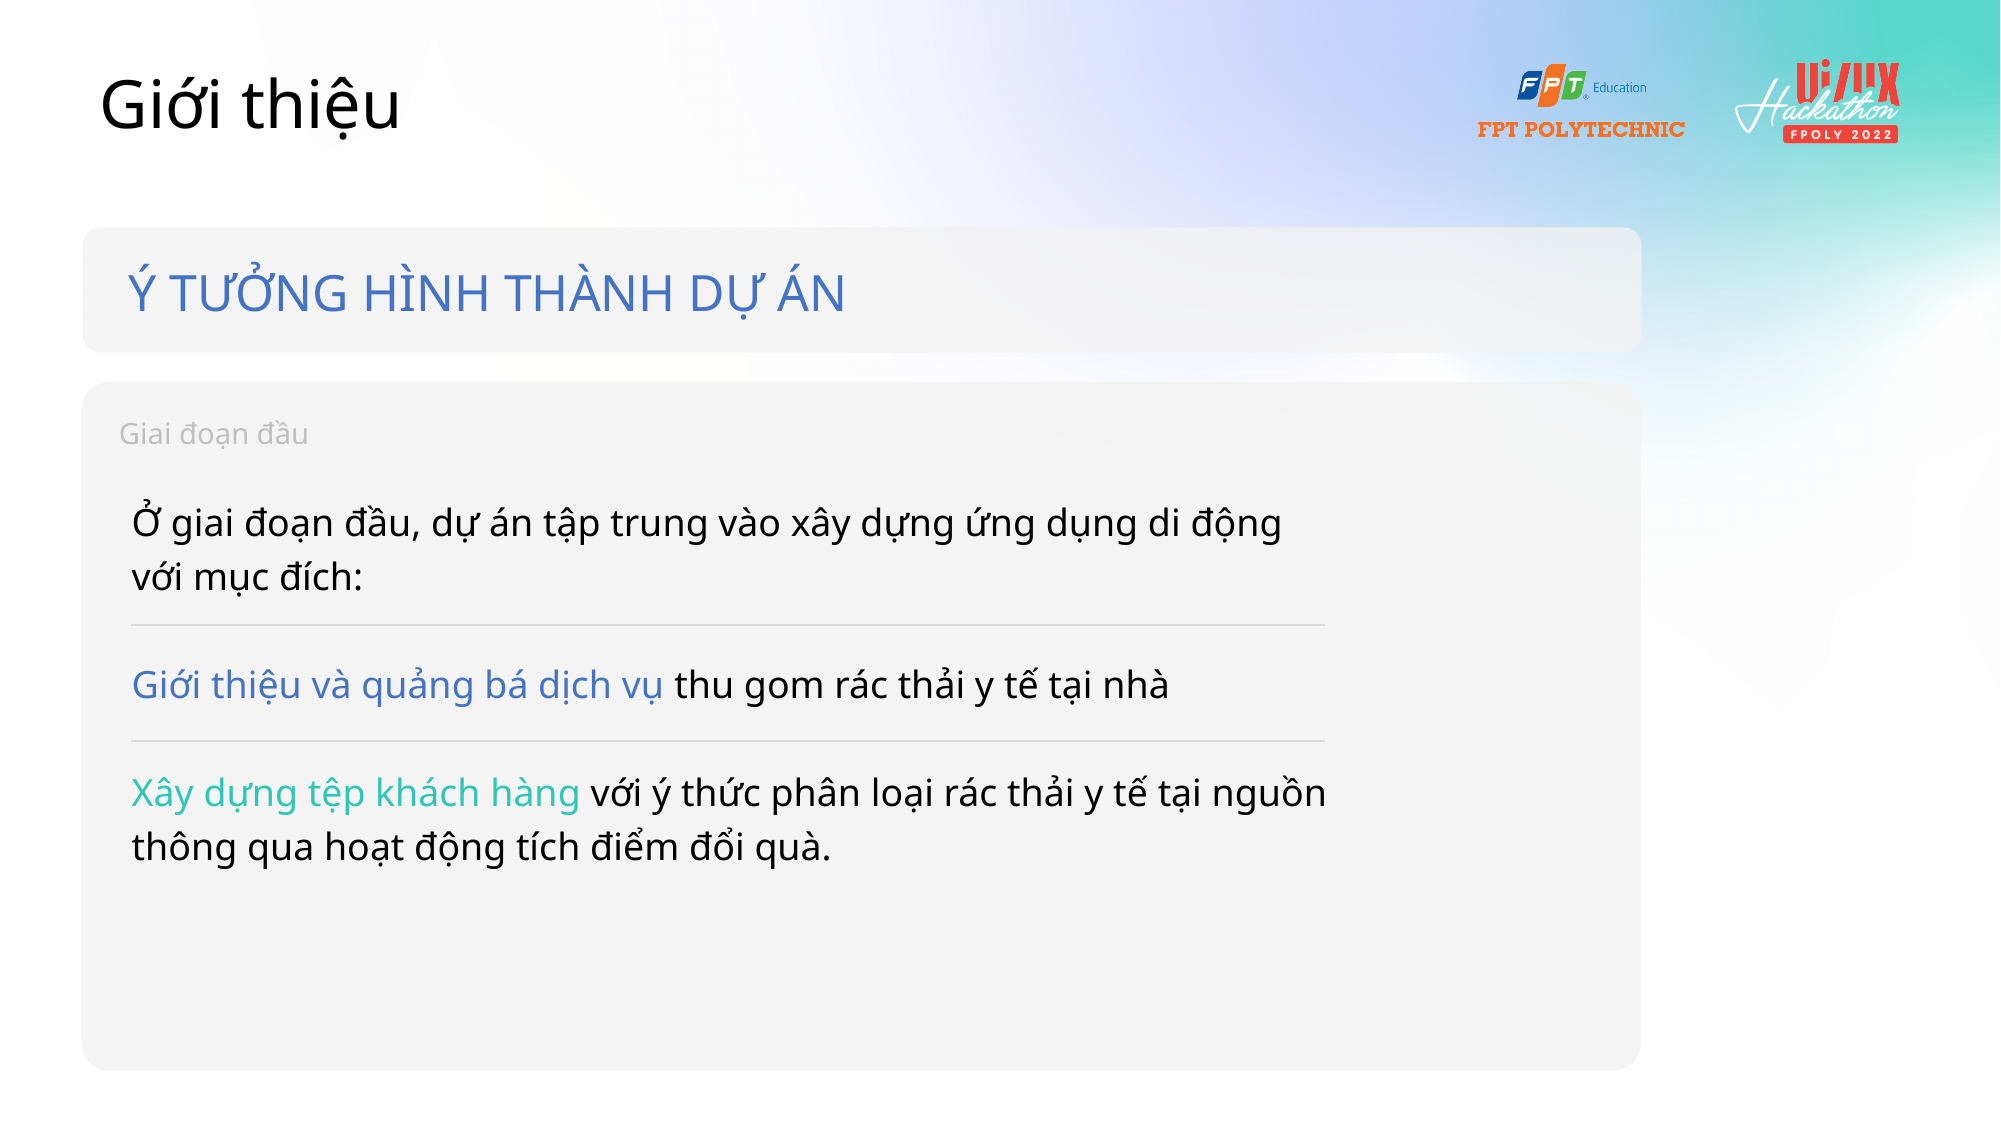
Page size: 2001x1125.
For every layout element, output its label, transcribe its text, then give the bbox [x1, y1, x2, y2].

text_box Giới thiệu [85, 39, 720, 150]
text_box Ở giai đoạn đầu, dự án tập trung vào xây dựng ứng dụng di động với mục đích: Giới thiệu và quảng bá dịch vụ thu gom rác thải y tế tại nhà Xây dựng tệp khách hàng với ý thức phân loại rác thải y tế tại nguồn thông qua hoạt động tích điểm đổi quà. [116, 482, 1347, 876]
picture [0, 0, 2001, 1125]
text_box [80, 380, 1642, 1072]
text_box Ý TƯỞNG HÌNH THÀNH DỰ ÁN [113, 254, 927, 329]
text_box Giai đoạn đầu [104, 400, 393, 458]
text_box [81, 226, 1643, 354]
